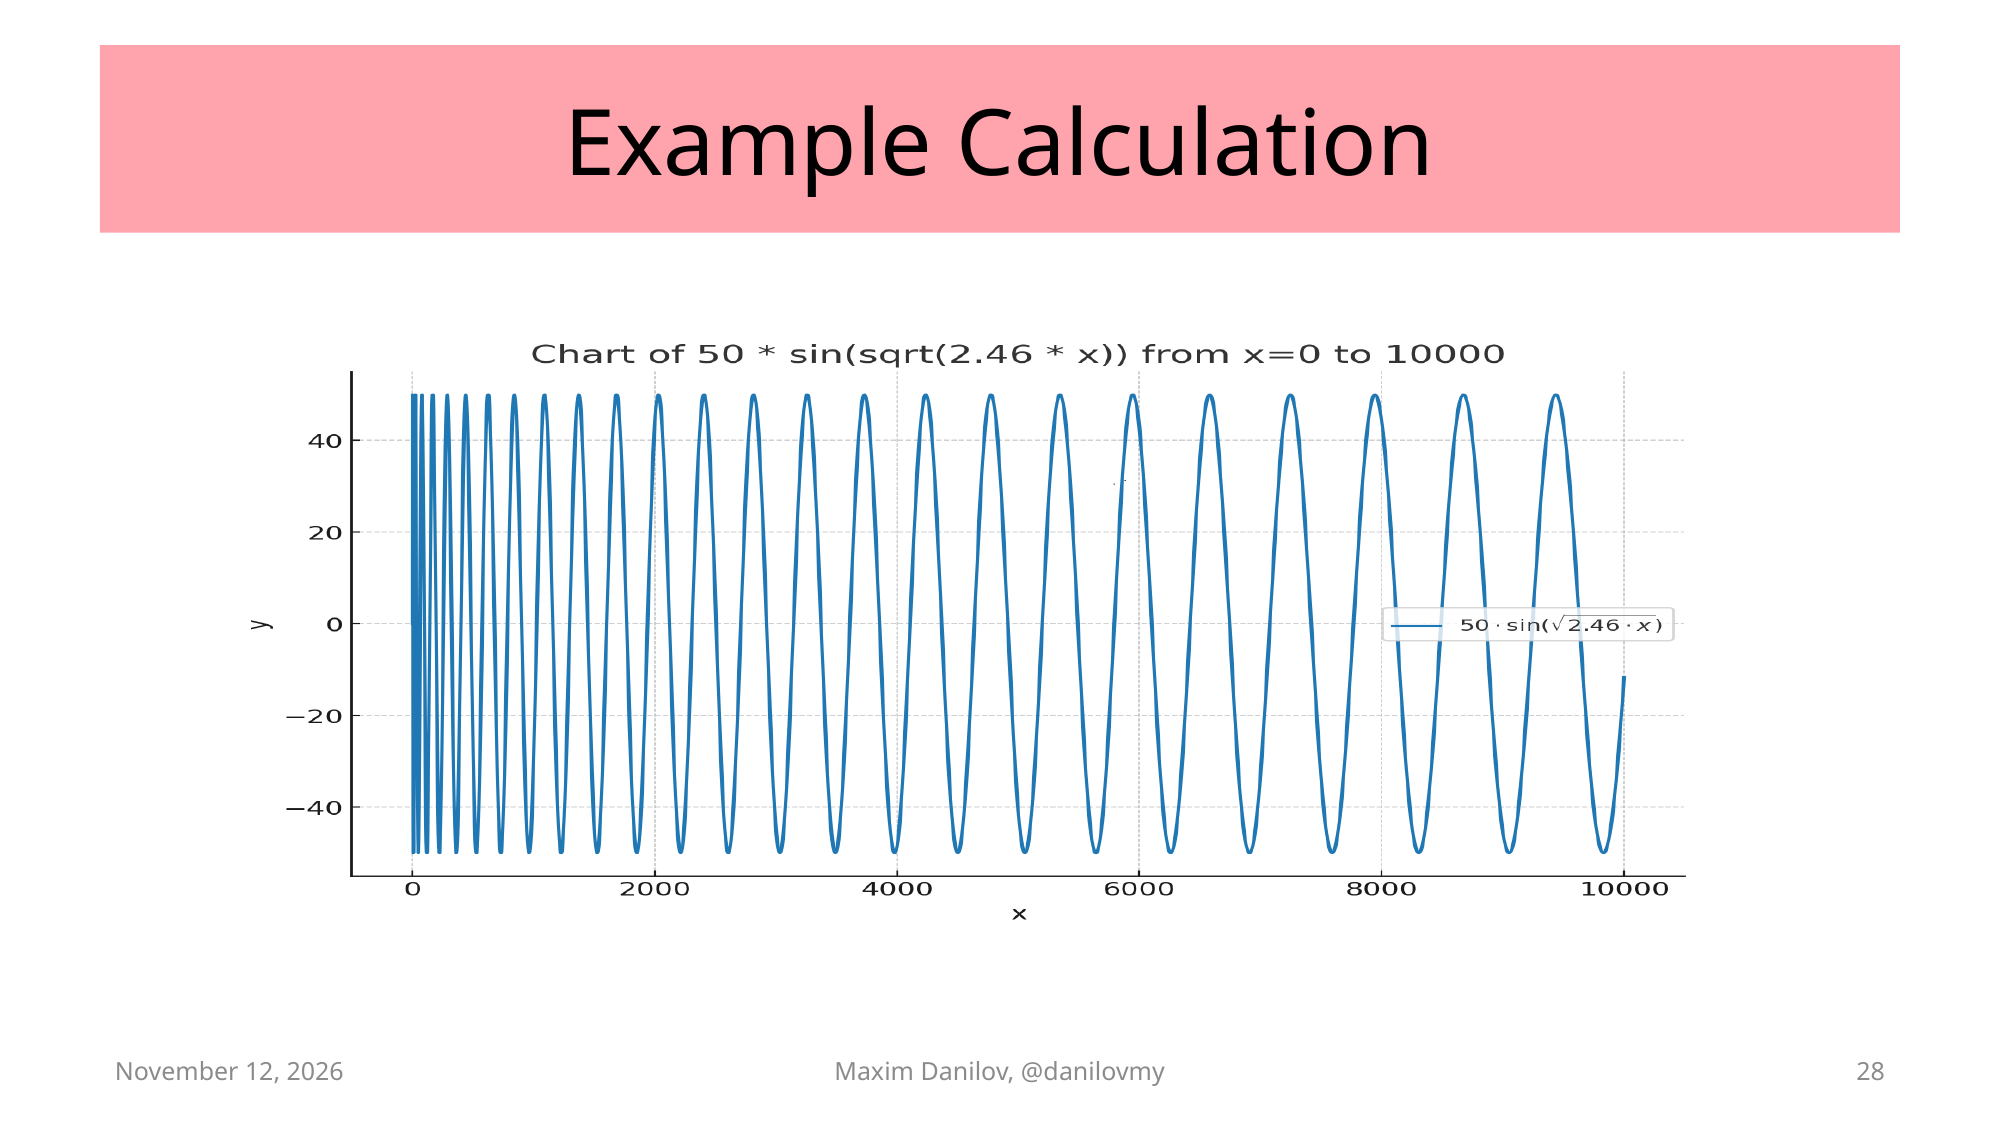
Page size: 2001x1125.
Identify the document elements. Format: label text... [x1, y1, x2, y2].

slide_number 28 [1433, 1042, 1900, 1103]
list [226, 333, 1701, 935]
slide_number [99, 1042, 567, 1103]
footer Maxim Danilov, @danilovmy [683, 1042, 1317, 1103]
title Example Calculation [99, 45, 1900, 233]
